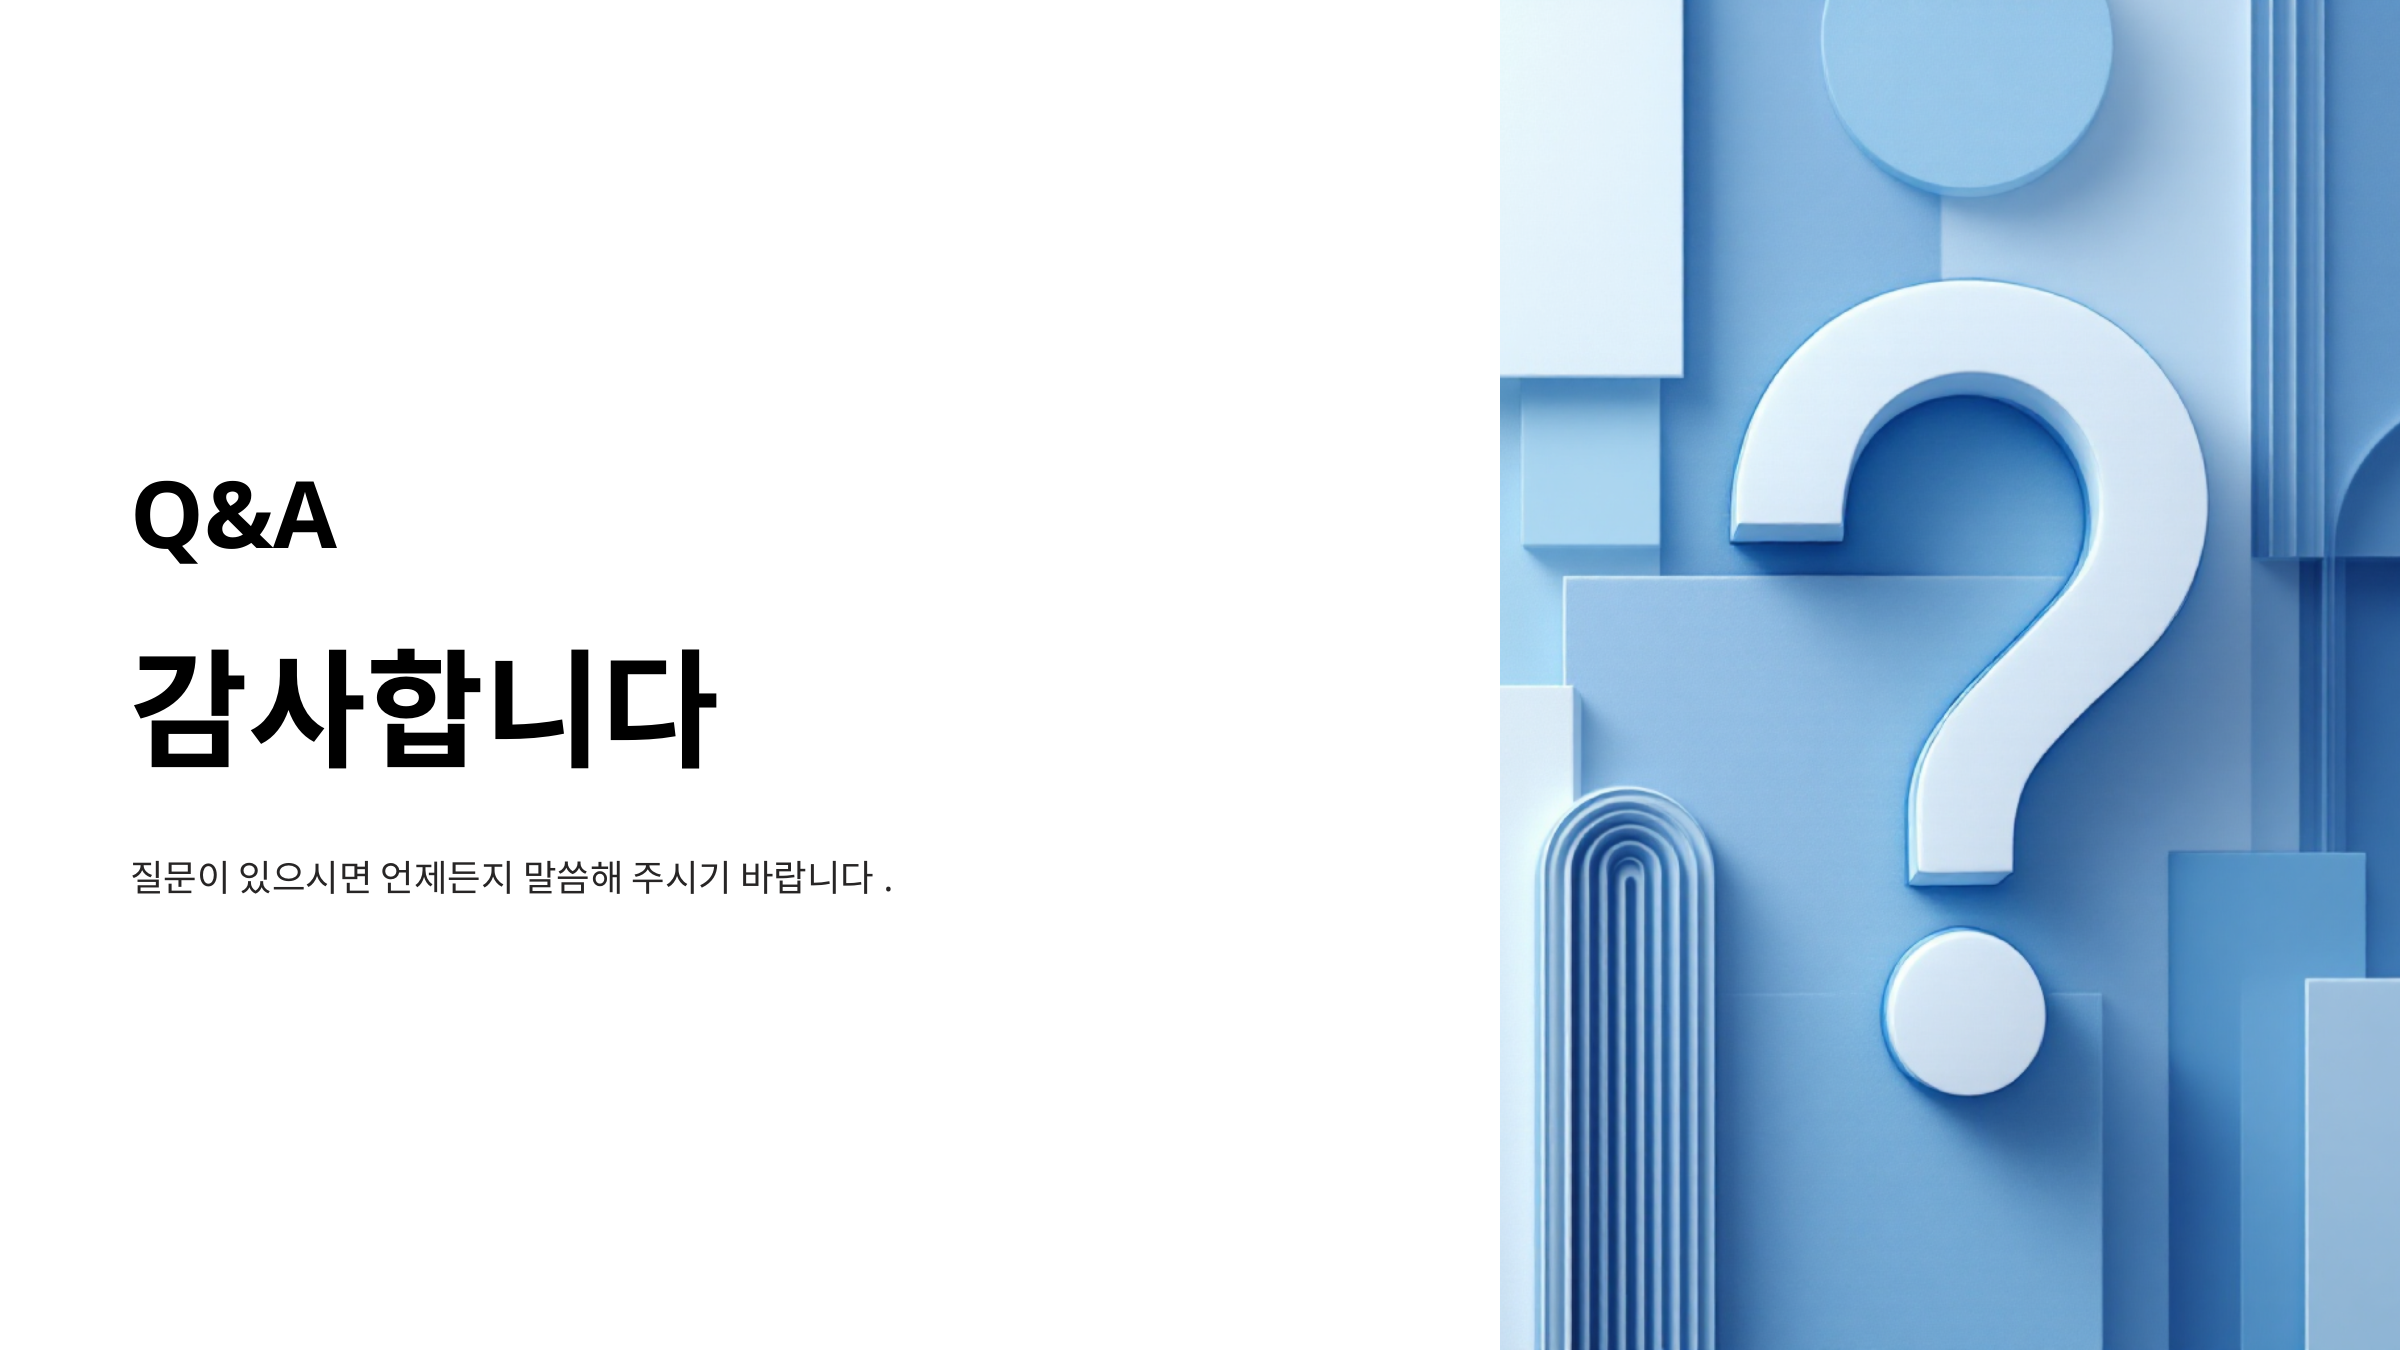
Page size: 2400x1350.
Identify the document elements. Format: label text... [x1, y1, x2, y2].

text_box 질문이 있으시면 언제든지 말씀해 주시기 바랍니다. [130, 839, 1370, 899]
text_box Q&A [130, 451, 1061, 568]
text_box 감사합니다 [130, 623, 1370, 784]
picture [1499, 0, 2400, 1350]
